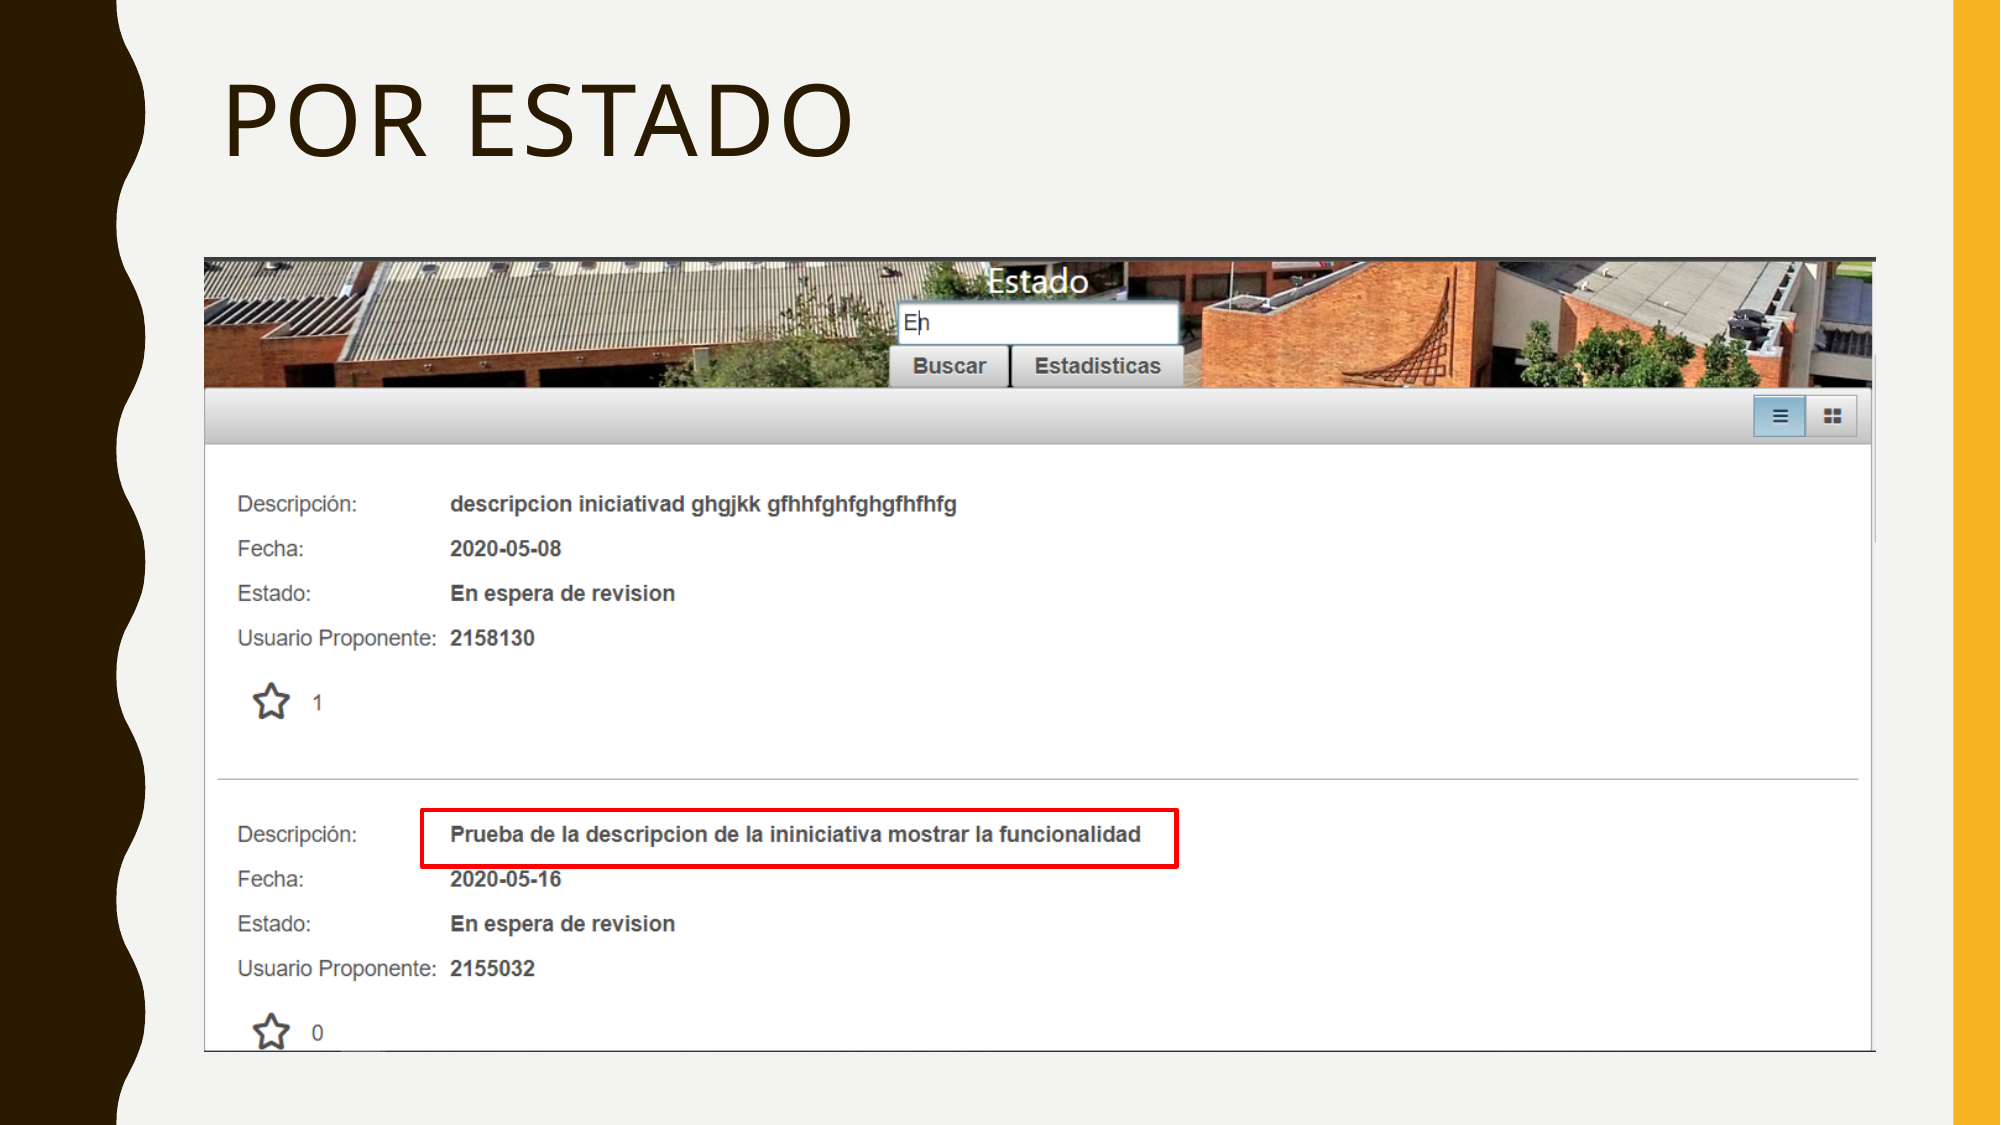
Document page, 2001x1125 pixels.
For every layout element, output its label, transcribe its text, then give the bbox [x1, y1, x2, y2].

picture [204, 257, 1876, 1052]
title Por estado [205, 62, 1875, 257]
